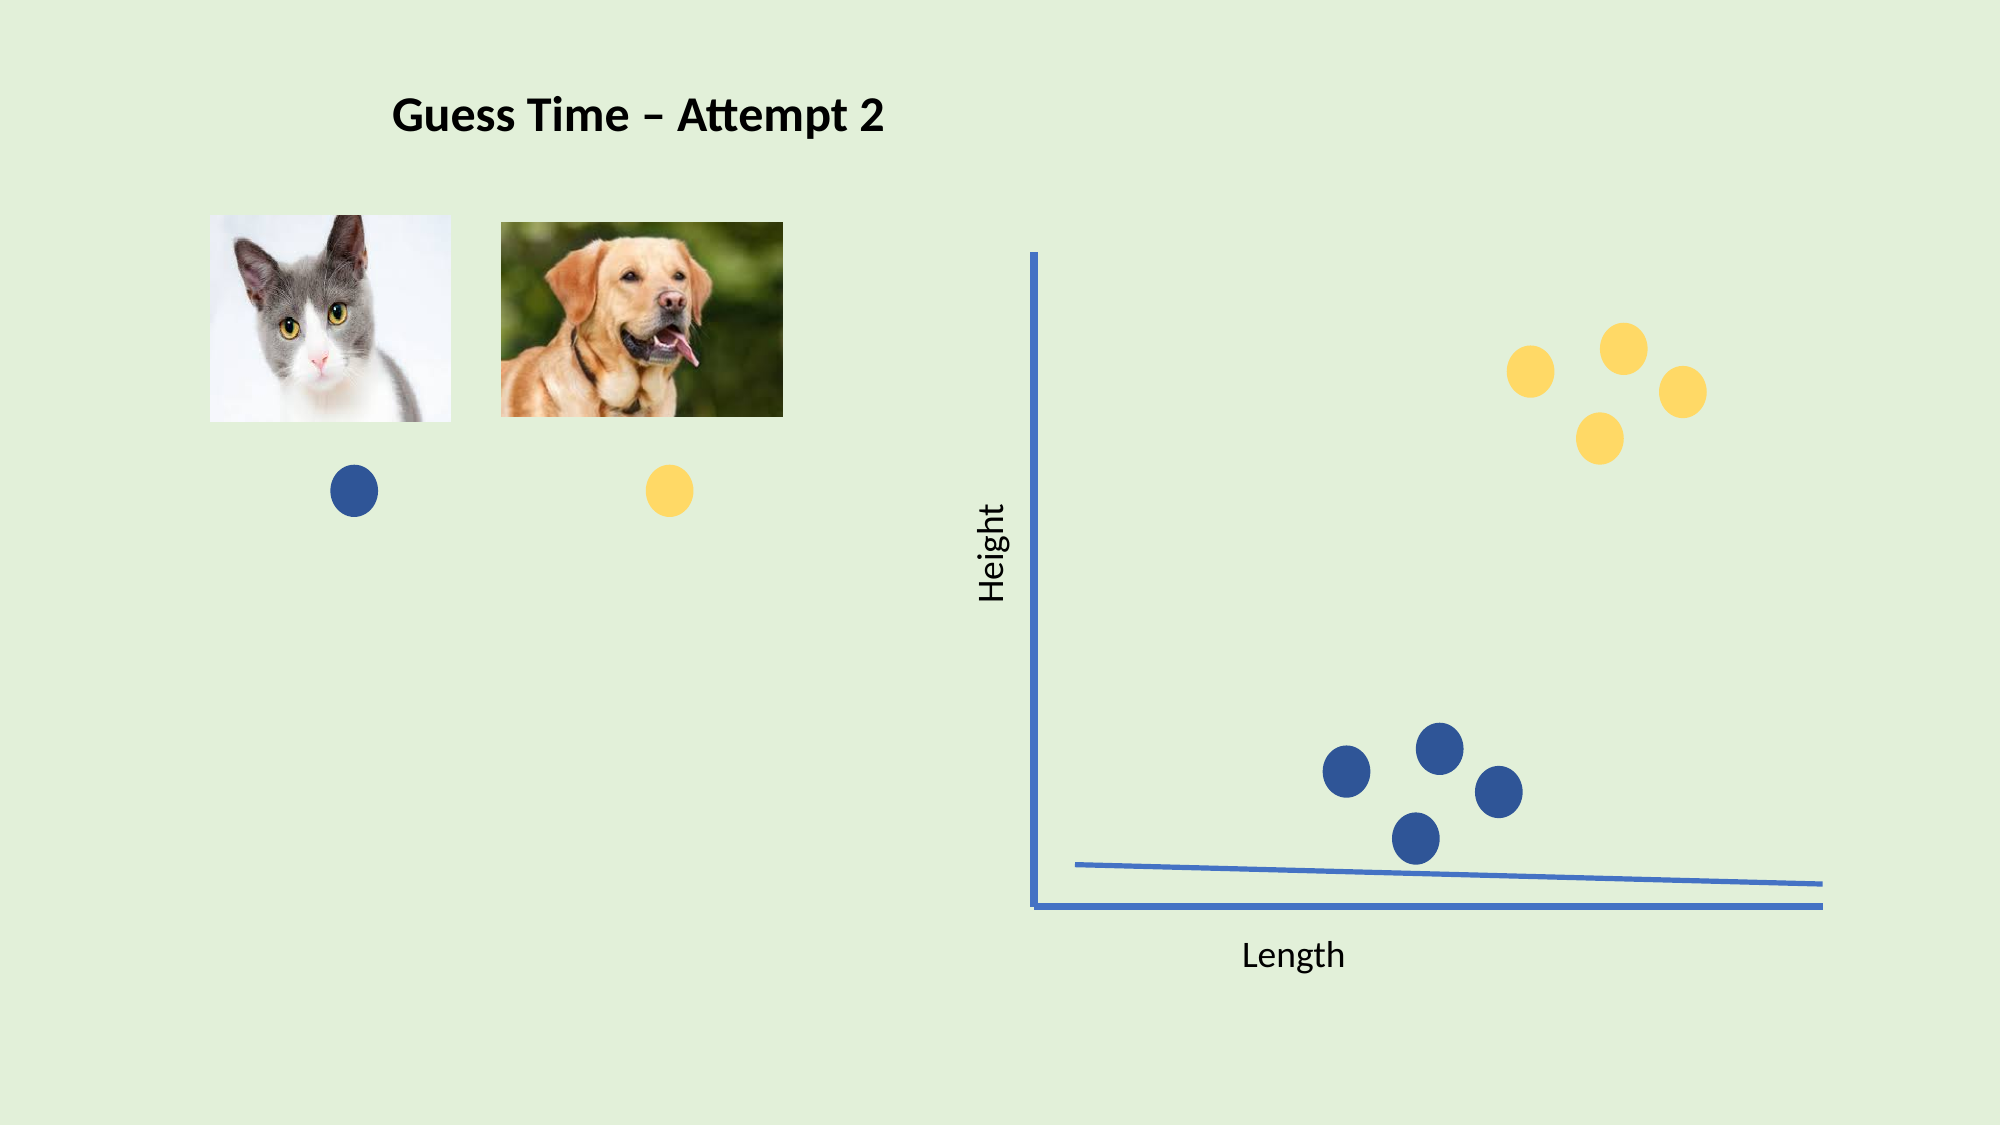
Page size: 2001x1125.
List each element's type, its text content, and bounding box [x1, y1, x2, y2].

picture [210, 215, 451, 422]
text_box [1390, 811, 1441, 864]
text_box Length [1227, 922, 1400, 983]
text_box [1473, 764, 1524, 820]
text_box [1074, 864, 1823, 885]
text_box [1575, 411, 1625, 466]
text_box [329, 463, 380, 519]
text_box Guess Time – Attempt 2 [377, 73, 1517, 149]
text_box [1505, 344, 1556, 399]
text_box [644, 463, 695, 519]
text_box [1658, 364, 1708, 420]
picture [501, 222, 783, 417]
text_box [1414, 721, 1465, 777]
text_box [1598, 321, 1649, 377]
text_box [1321, 744, 1372, 799]
text_box Height [958, 445, 1018, 619]
